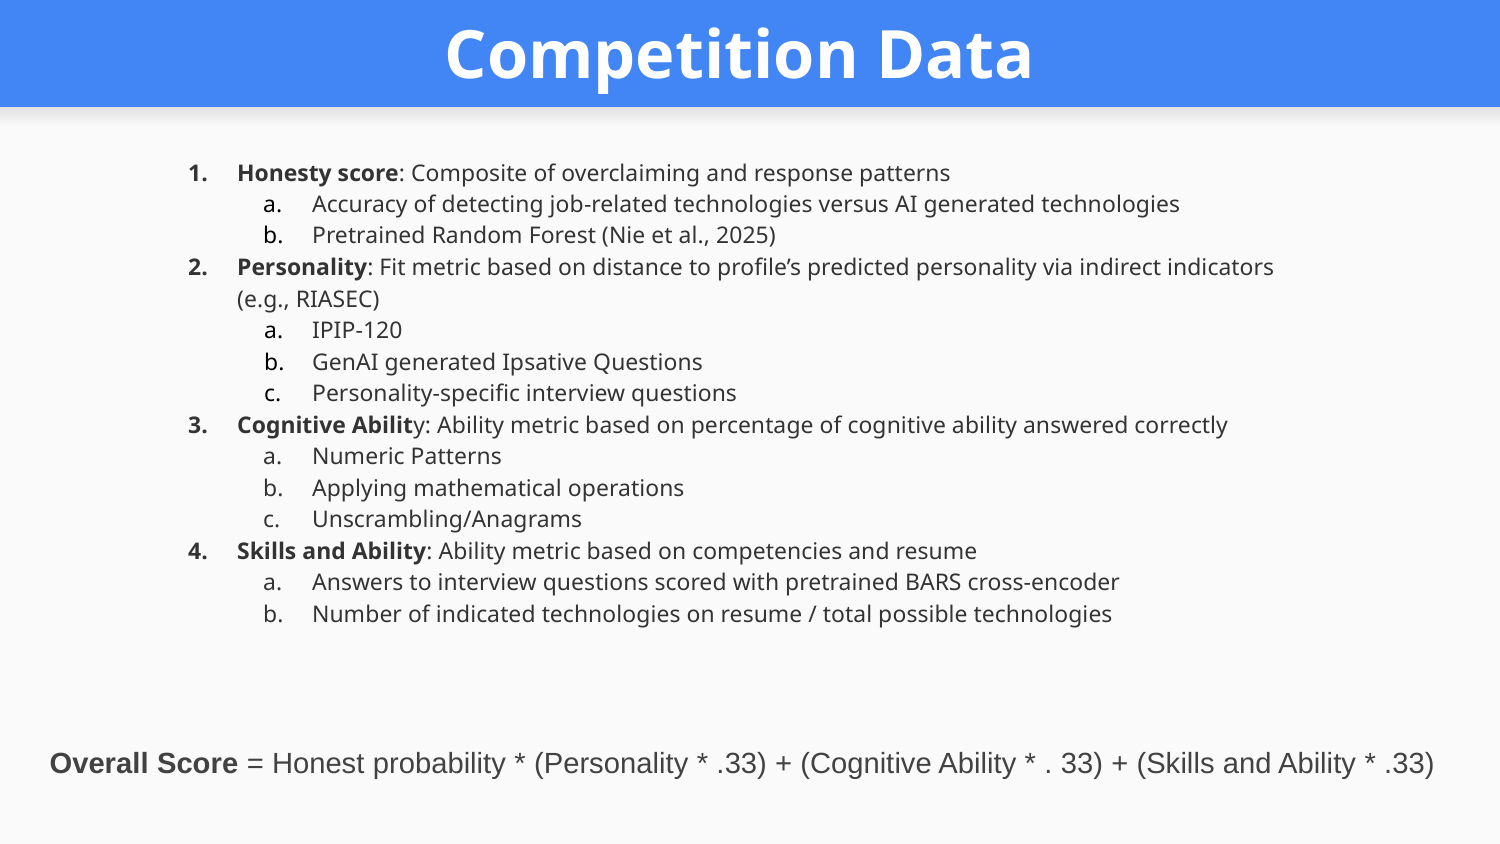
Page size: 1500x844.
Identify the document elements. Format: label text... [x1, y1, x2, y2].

text_box Overall Score = Honest probability * (Personality * .33) + (Cognitive Ability * . 33) + (Skills and Ability * .33) [34, 728, 1500, 794]
text_box Honesty score: Composite of overclaiming and response patterns Accuracy of detecting job-related technologies versus AI generated technologies Pretrained Random Forest (Nie et al., 2025) Personality: Fit metric based on distance to profile’s predicted personality via indirect indicators (e.g., RIASEC) IPIP-120 GenAI generated Ipsative Questions Personality-specific interview questions Cognitive Ability: Ability metric based on percentage of cognitive ability answered correctly Numeric Patterns Applying mathematical operations Unscrambling/Anagrams Skills and Ability: Ability metric based on competencies and resume Answers to interview questions scored with pretrained BARS cross-encoder Number of indicated technologies on resume / total possible technologies [147, 138, 1334, 680]
title Competition Data [16, 2, 1464, 102]
